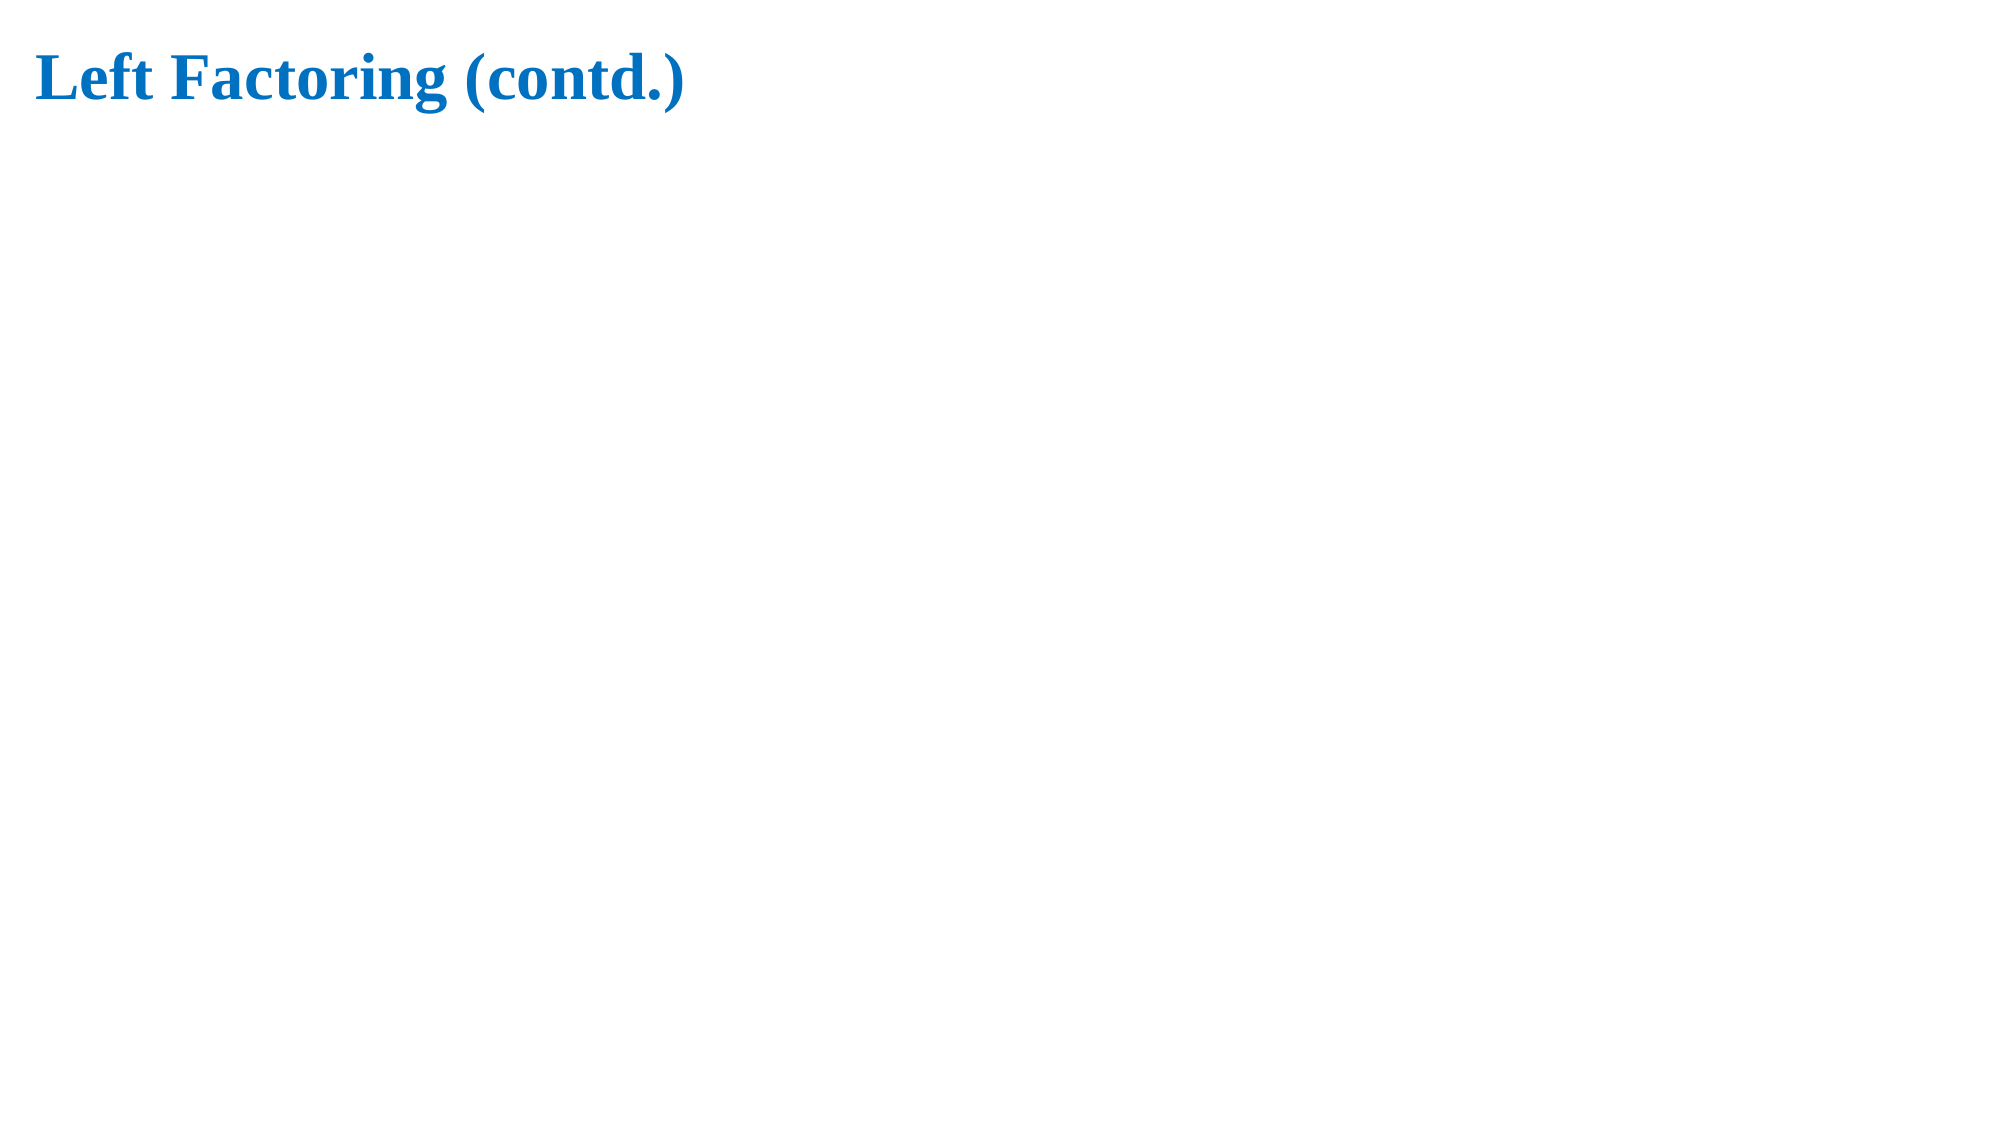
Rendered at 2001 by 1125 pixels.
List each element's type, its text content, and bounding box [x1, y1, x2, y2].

title Left Factoring (contd.) [20, 25, 1745, 131]
